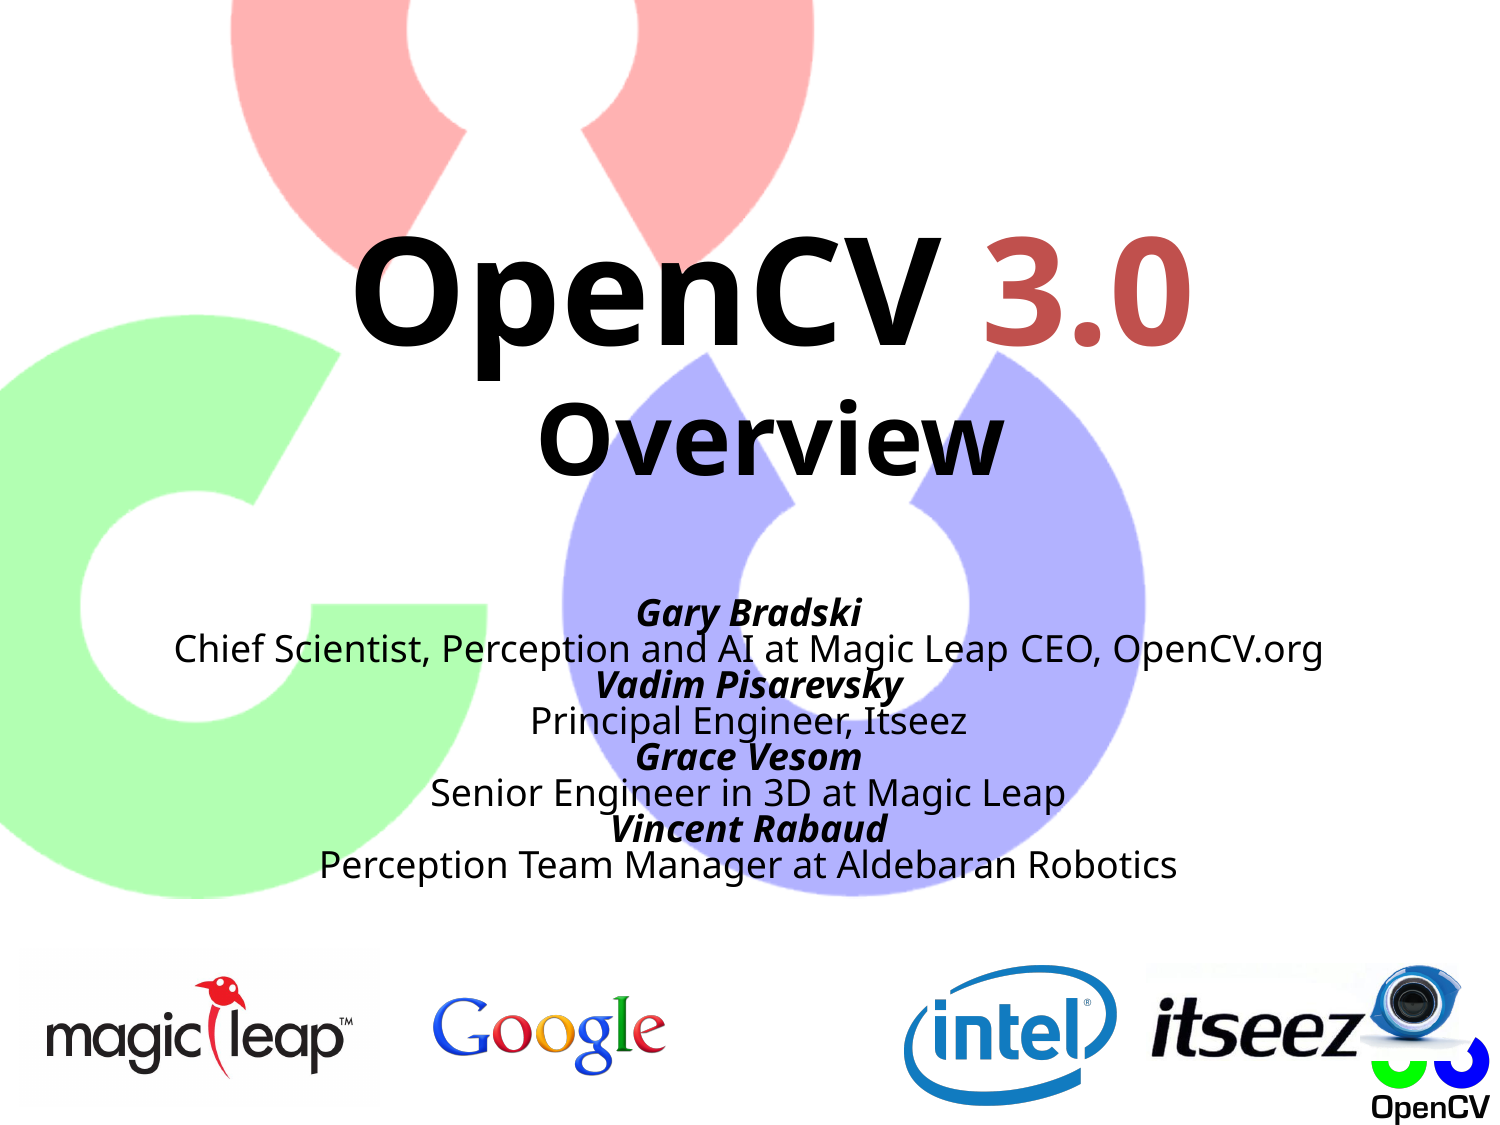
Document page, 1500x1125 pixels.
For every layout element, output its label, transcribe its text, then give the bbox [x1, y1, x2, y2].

picture [0, 0, 1154, 900]
picture [18, 948, 380, 1107]
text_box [1145, 960, 1471, 1061]
title OpenCV 3.0 Overview [1158, 225, 1409, 467]
subtitle Gary Bradski Chief Scientist, Perception and AI at Magic Leap CEO, OpenCV.org Vadim Pisarevsky Principal Engineer, Itseez Grace Vesom Senior Engineer in 3D at Magic Leap Vincent Rabaud Perception Team Manager at Aldebaran Robotics [1156, 591, 1471, 904]
picture [433, 995, 666, 1076]
picture [904, 965, 1117, 1107]
picture [1371, 979, 1490, 1125]
